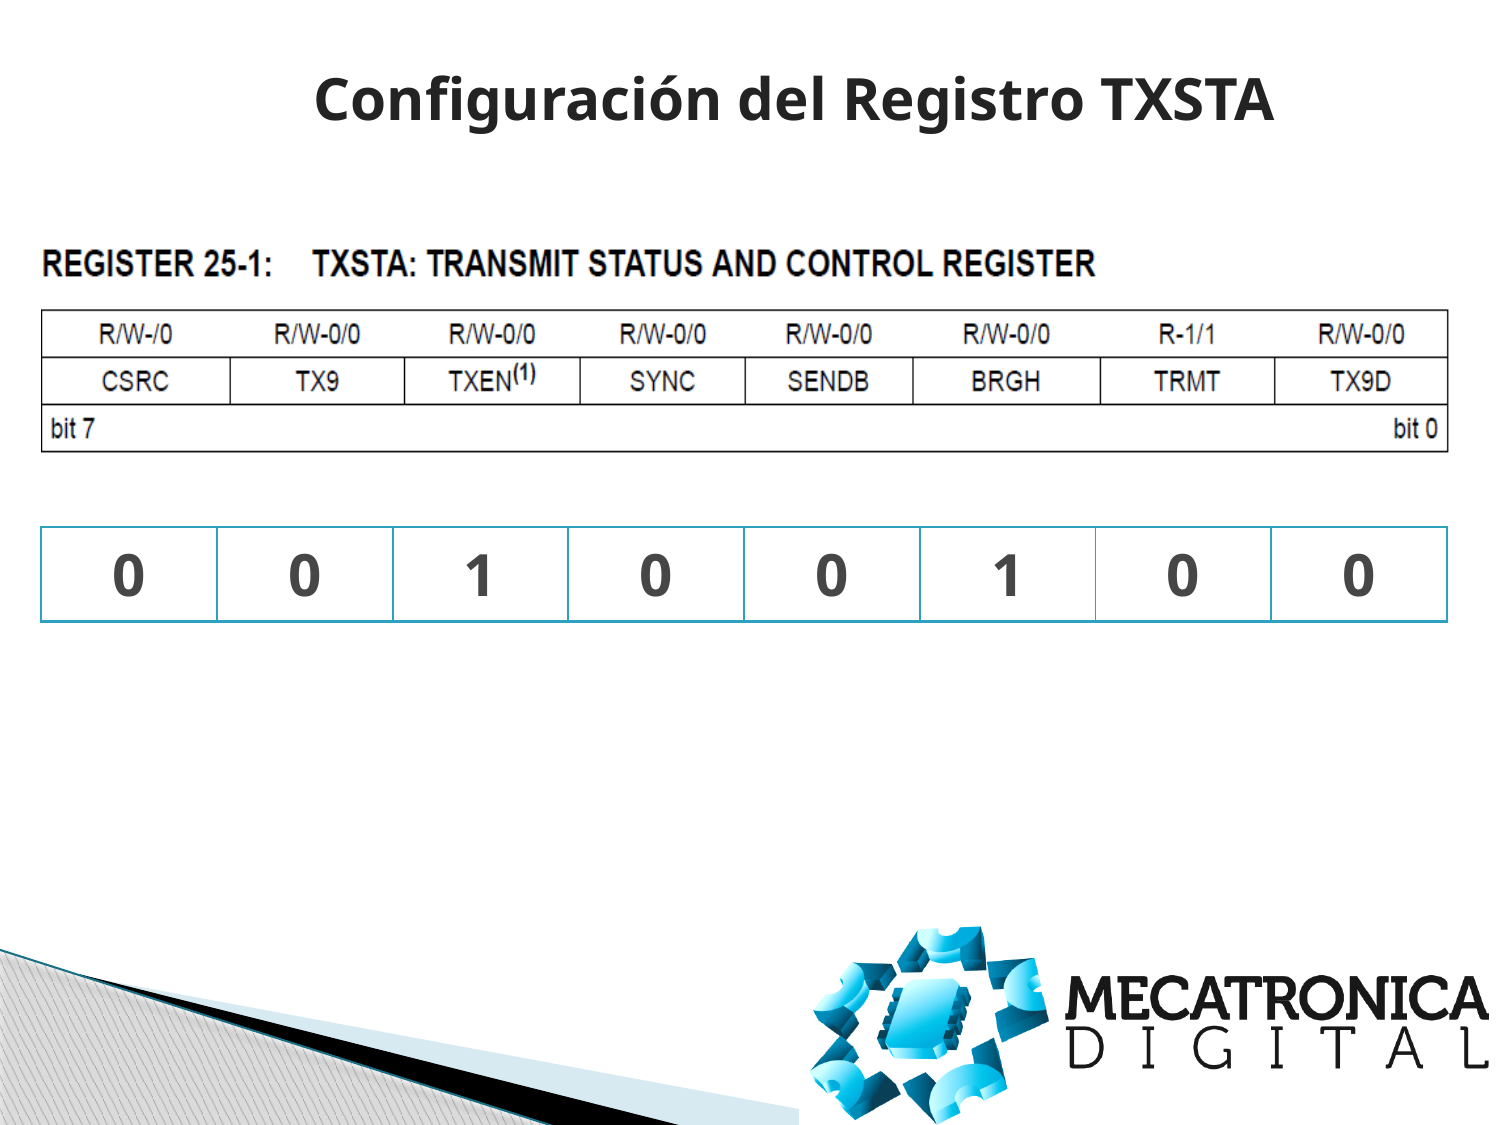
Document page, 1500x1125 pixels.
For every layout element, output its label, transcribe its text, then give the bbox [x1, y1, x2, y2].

picture [41, 231, 1459, 470]
table_header 0 [1272, 528, 1446, 620]
table_header 0 [1096, 528, 1270, 620]
table_header 0 [569, 528, 743, 620]
table_header 0 [218, 528, 392, 620]
table_header 1 [394, 528, 567, 620]
list Configuración del Registro TXSTA [253, 54, 1317, 231]
picture [798, 919, 1500, 1125]
table_header 0 [745, 528, 919, 620]
table_header 0 [42, 528, 216, 620]
table_header 1 [921, 528, 1095, 620]
